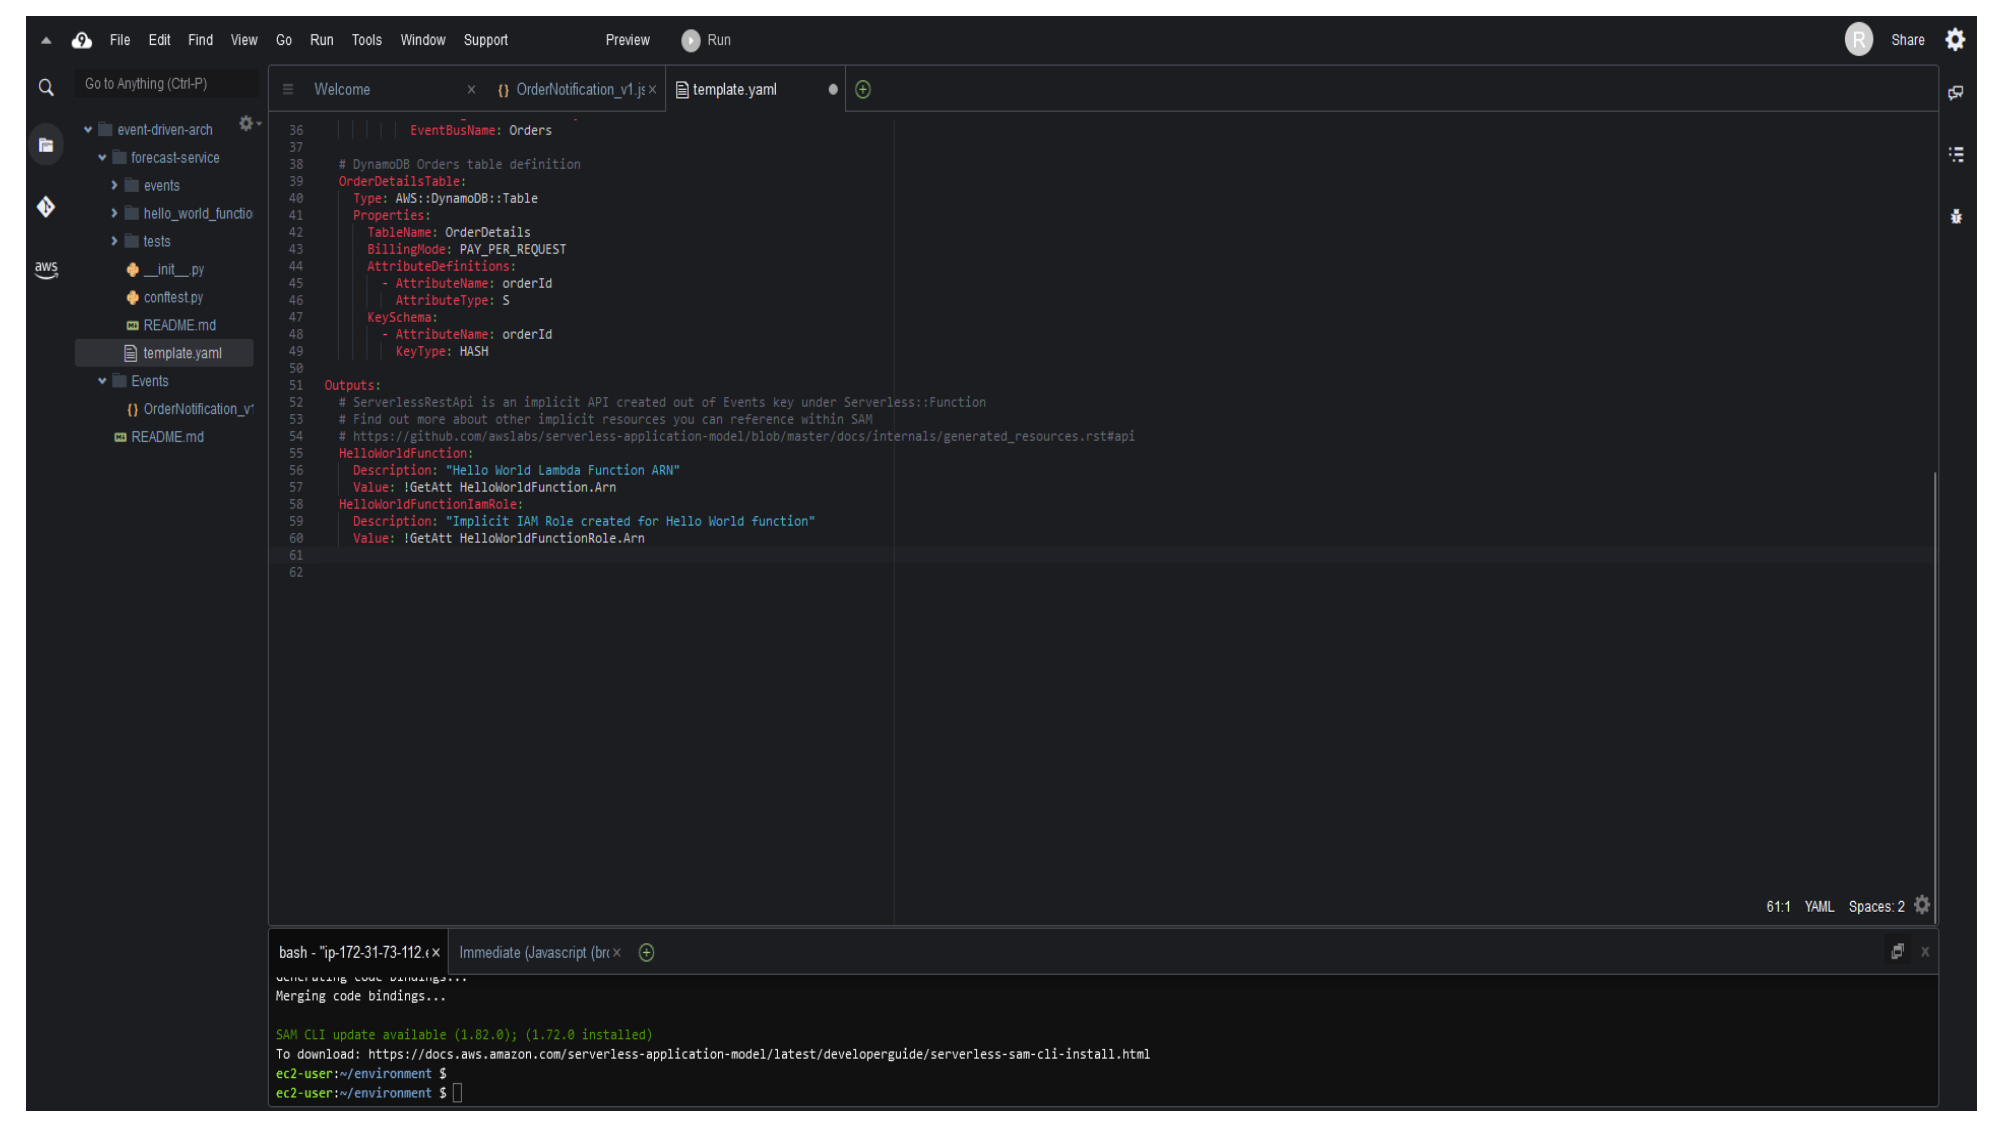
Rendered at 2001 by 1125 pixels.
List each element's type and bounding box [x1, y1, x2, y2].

list [26, 16, 1977, 1111]
